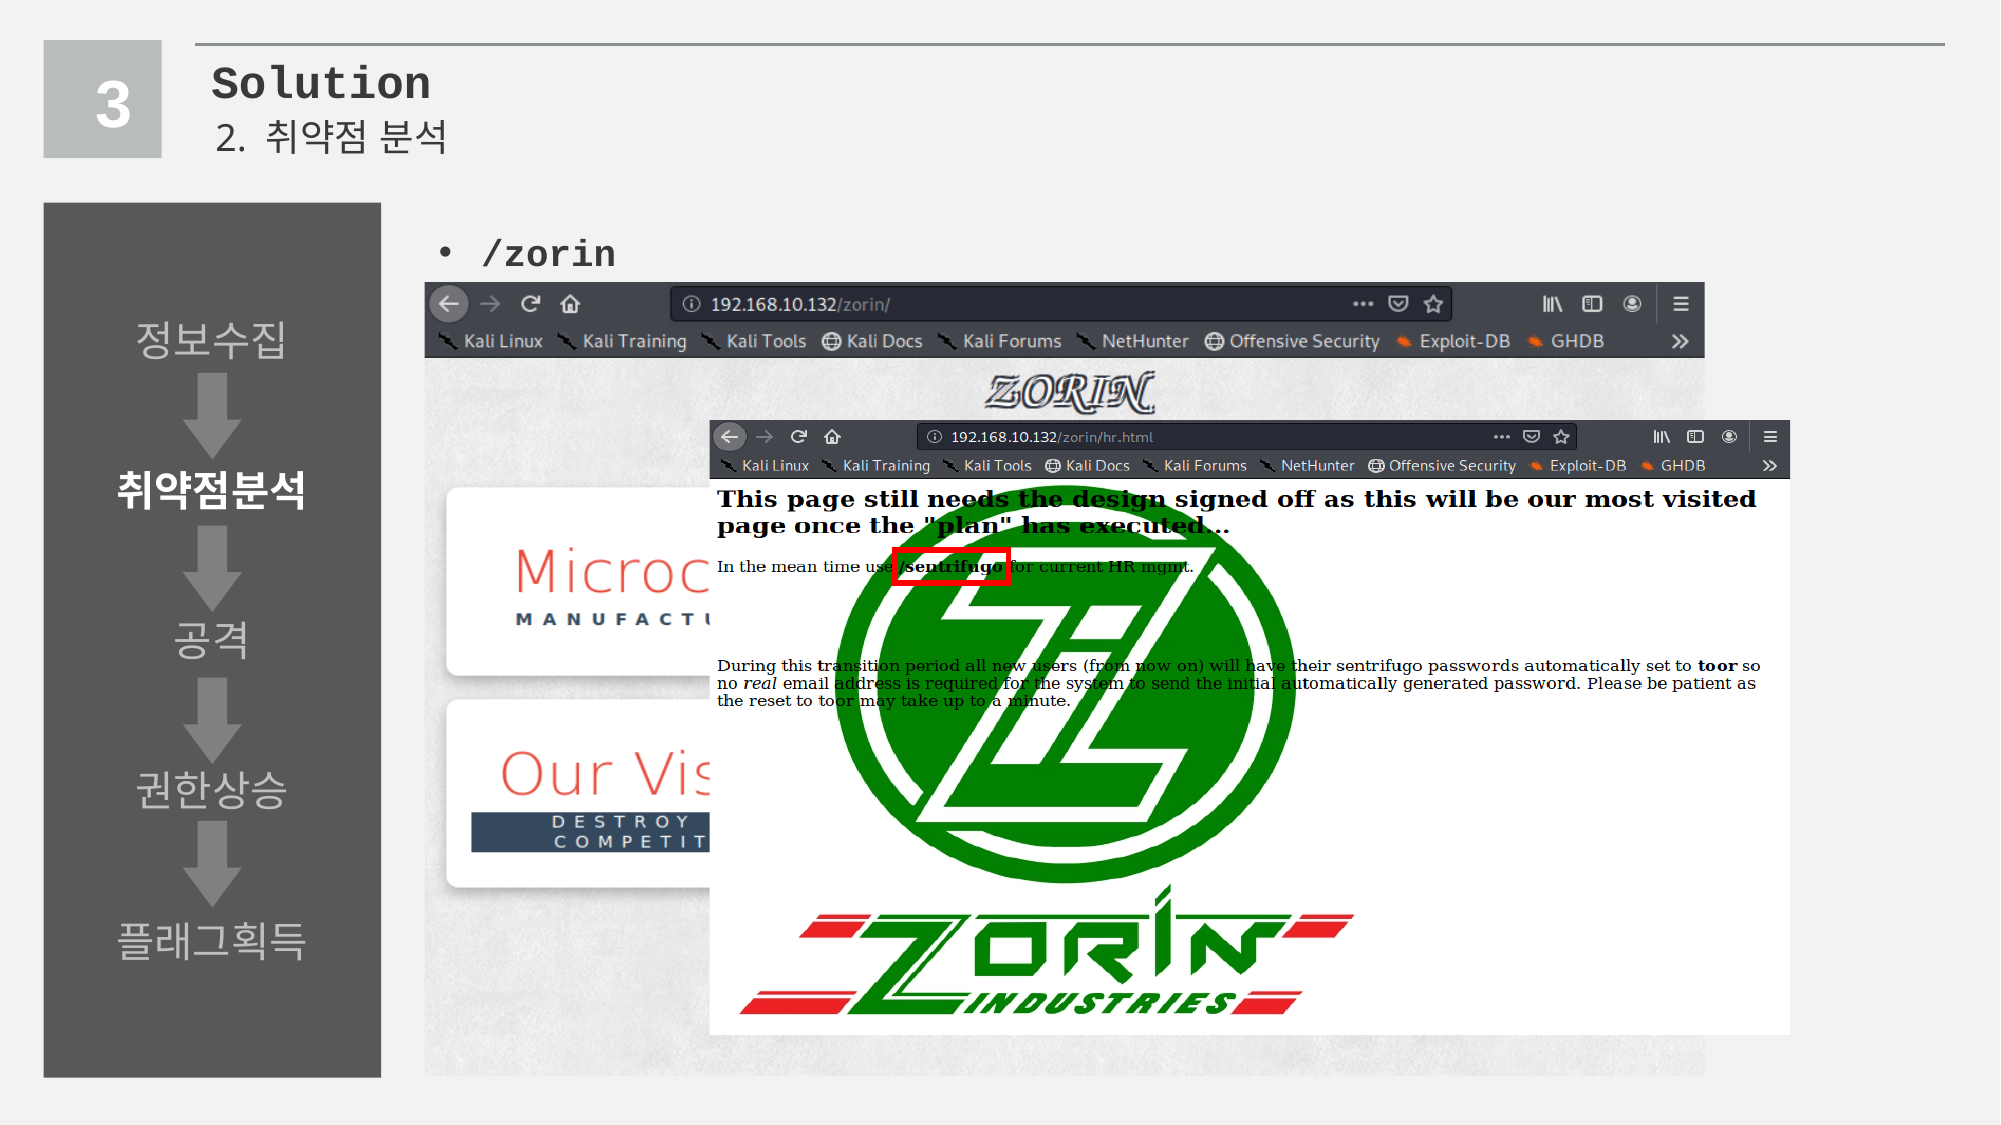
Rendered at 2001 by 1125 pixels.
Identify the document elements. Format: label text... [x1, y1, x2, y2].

text_box /zorin [382, 221, 1170, 282]
text_box 3 [80, 75, 123, 148]
text_box [42, 75, 163, 159]
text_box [43, 202, 382, 1078]
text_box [424, 282, 1705, 1076]
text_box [709, 419, 1791, 1035]
text_box [0, 0, 2000, 75]
text_box 2. 취약점 분석 [200, 106, 464, 166]
text_box Solution [196, 75, 447, 116]
